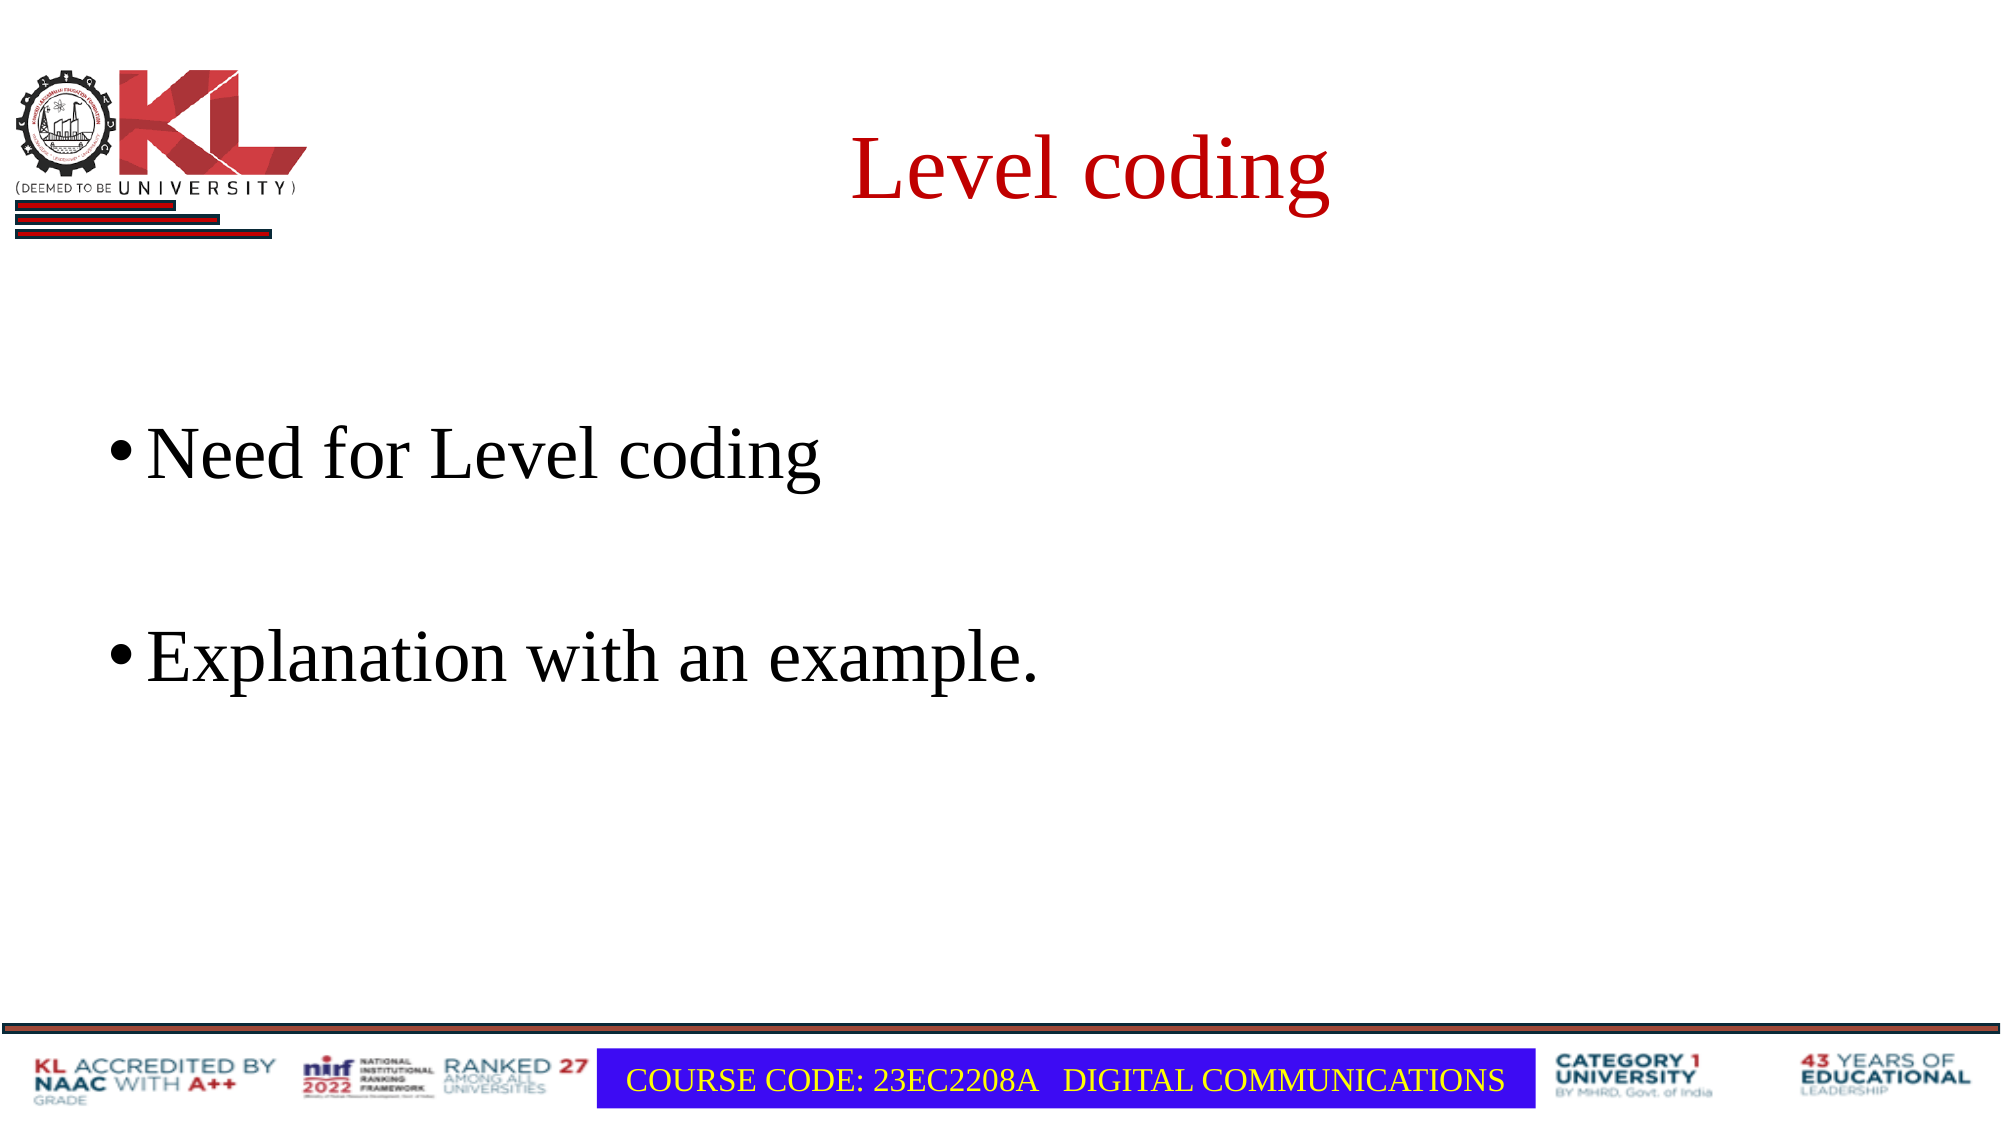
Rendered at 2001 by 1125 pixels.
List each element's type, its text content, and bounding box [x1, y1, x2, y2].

picture [16, 70, 291, 195]
list Need for Level coding Explanation with an example. [93, 295, 1893, 1010]
footer COURSE CODE: 23EC2208A DIGITAL COMMUNICATIONS [596, 1048, 1536, 1109]
picture [3, 1035, 2000, 1125]
title Level coding [291, 60, 1893, 278]
